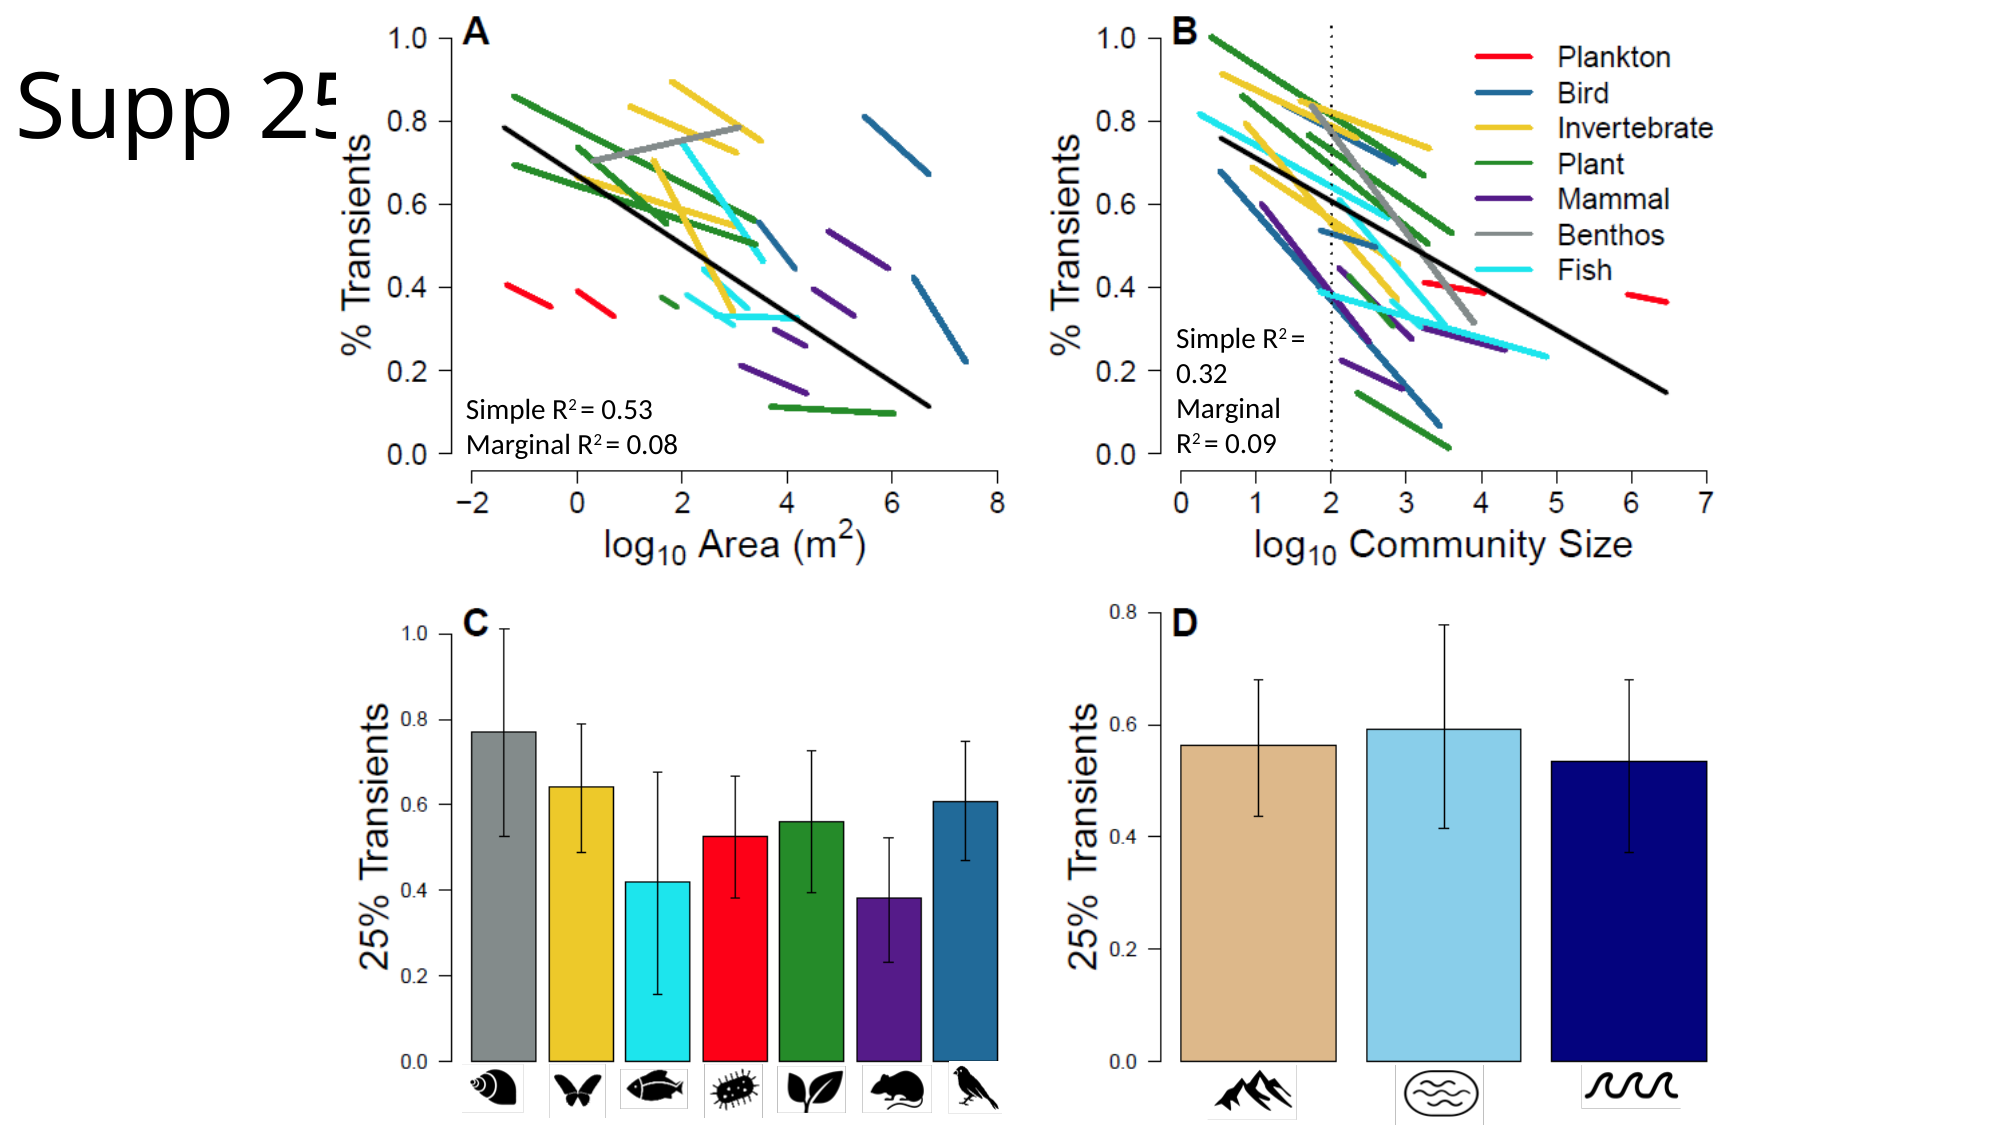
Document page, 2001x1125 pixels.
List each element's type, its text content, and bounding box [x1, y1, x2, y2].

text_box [336, 0, 1725, 1125]
title Supp 25 [0, 0, 336, 218]
